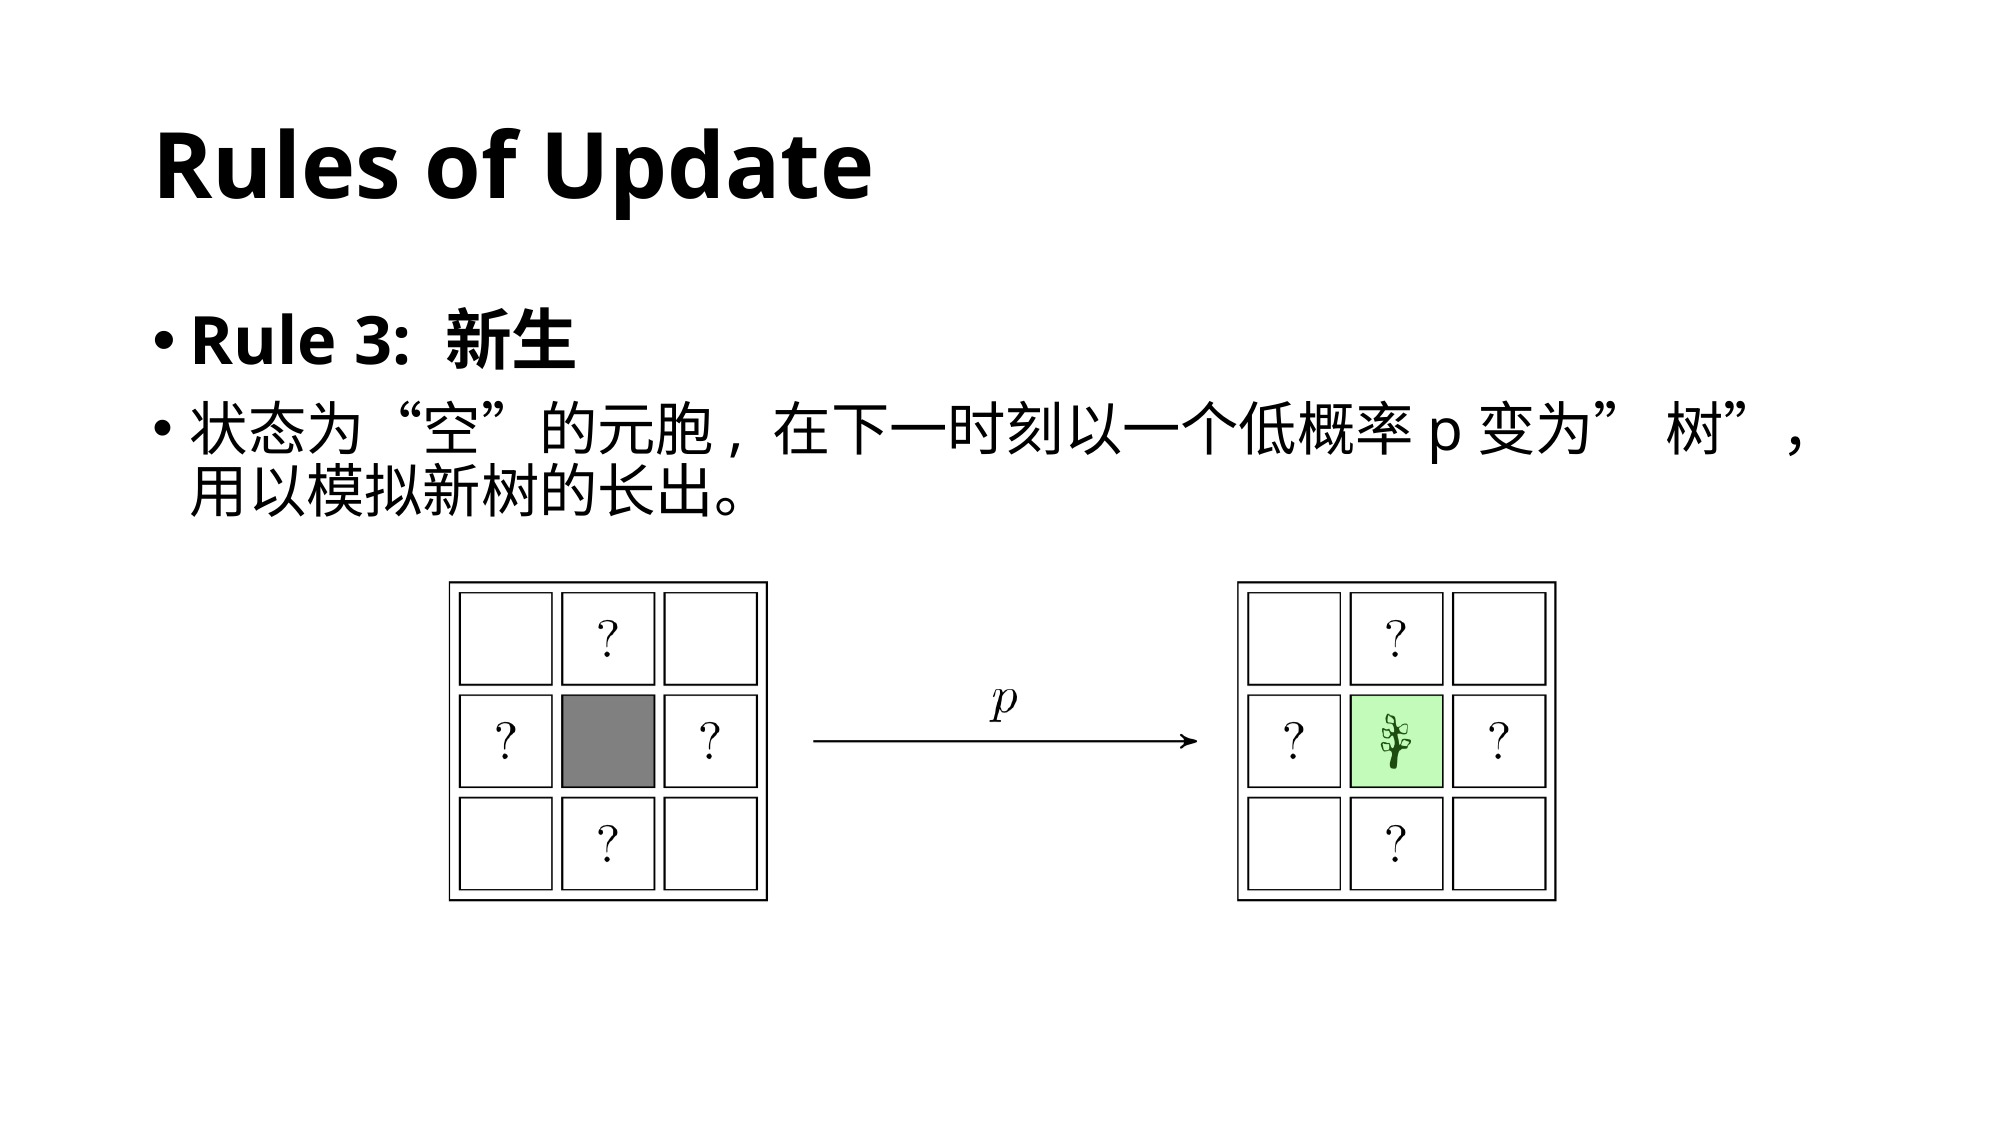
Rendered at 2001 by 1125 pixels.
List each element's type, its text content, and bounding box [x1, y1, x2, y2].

list Rule 3: 新生 状态为“空”的元胞, 在下一时刻以一个低概率p变为” 树”，用以模拟新树的长出。 [137, 299, 1863, 1014]
picture [423, 562, 1577, 917]
title Rules of Update [137, 59, 1863, 278]
